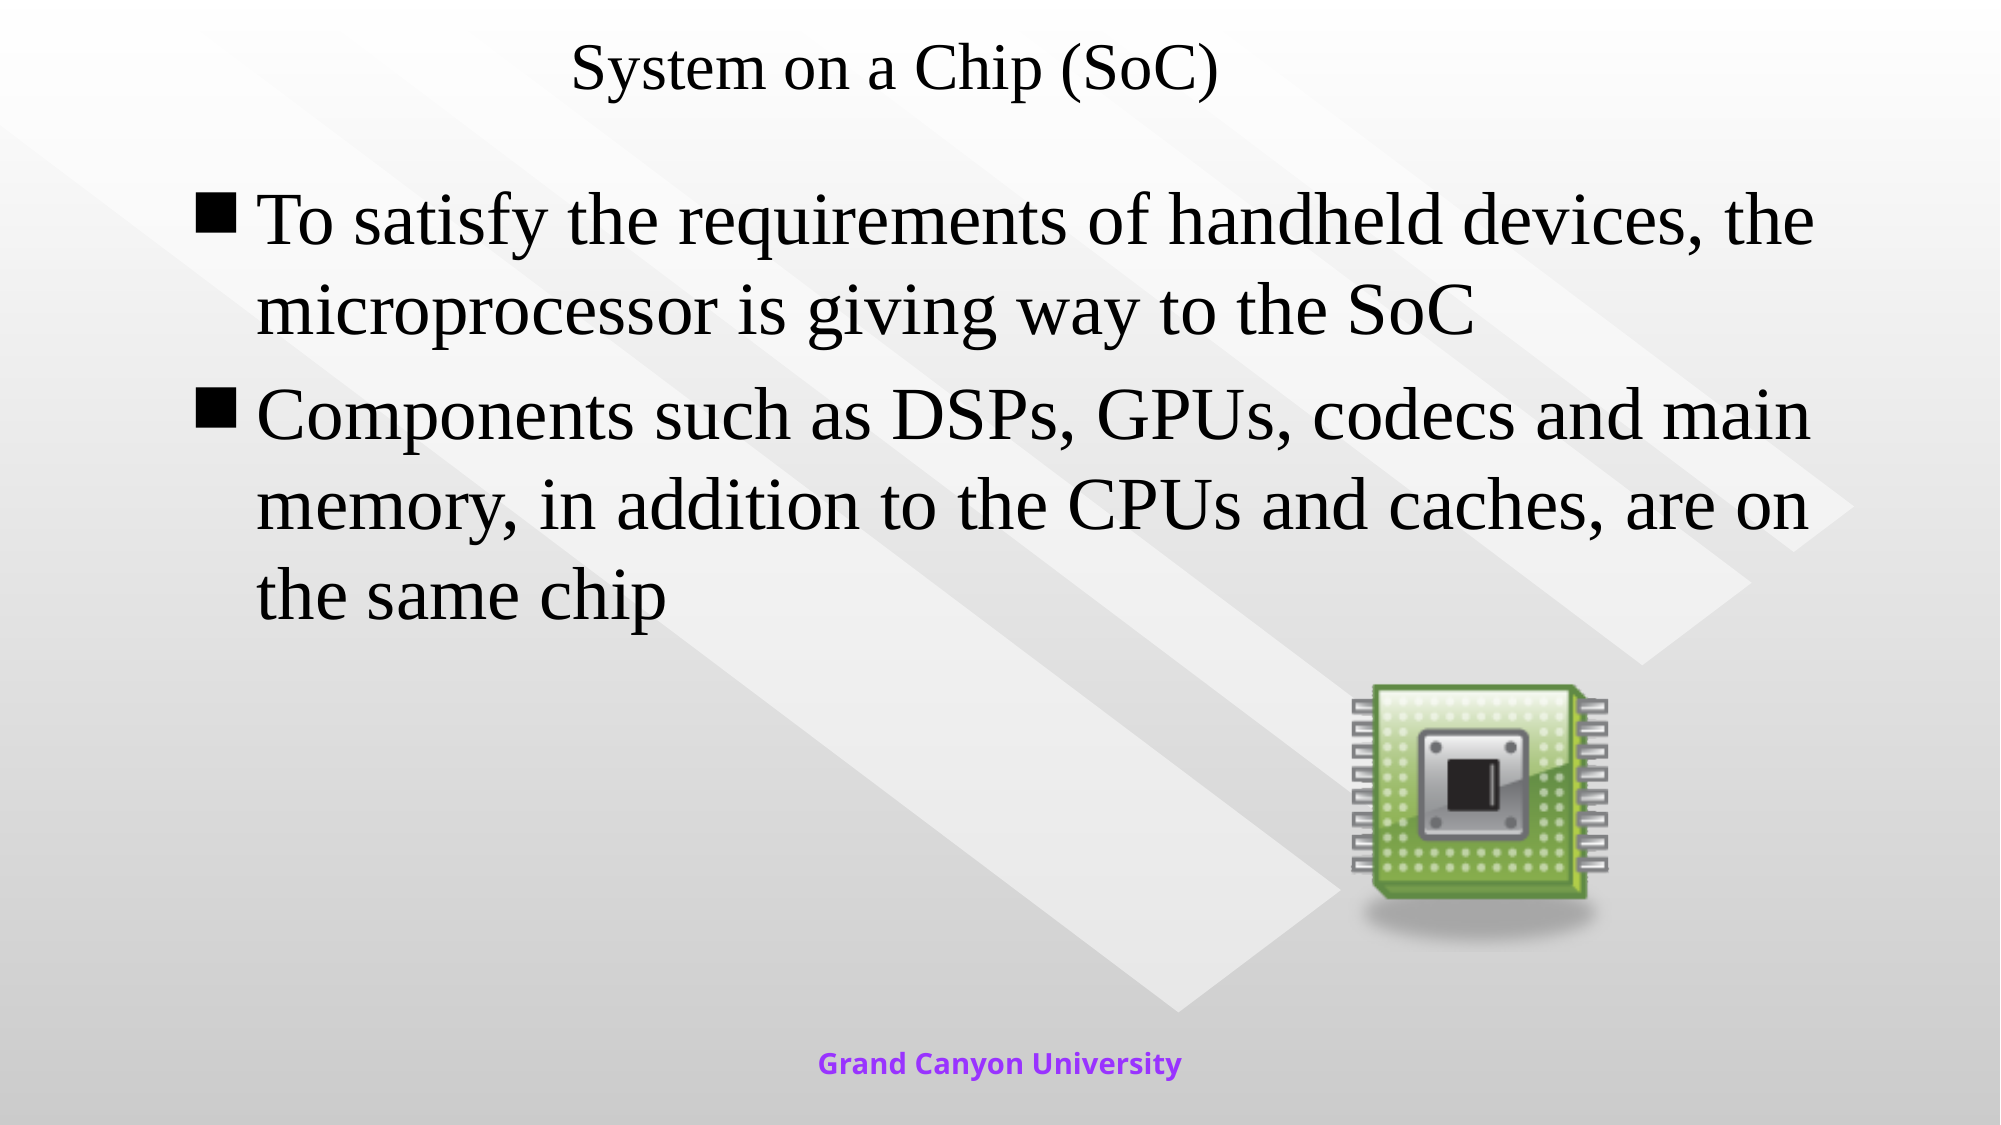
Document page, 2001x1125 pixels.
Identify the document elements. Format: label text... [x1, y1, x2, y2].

list To satisfy the requirements of handheld devices, the microprocessor is giving way to the SoC Components such as DSPs, GPUs, codecs and main memory, in addition to the CPUs and caches, are on the same chip [185, 162, 1859, 652]
picture [1329, 651, 1630, 952]
footer Grand Canyon University [683, 1025, 1317, 1100]
title System on a Chip (SoC) [515, 18, 1277, 107]
